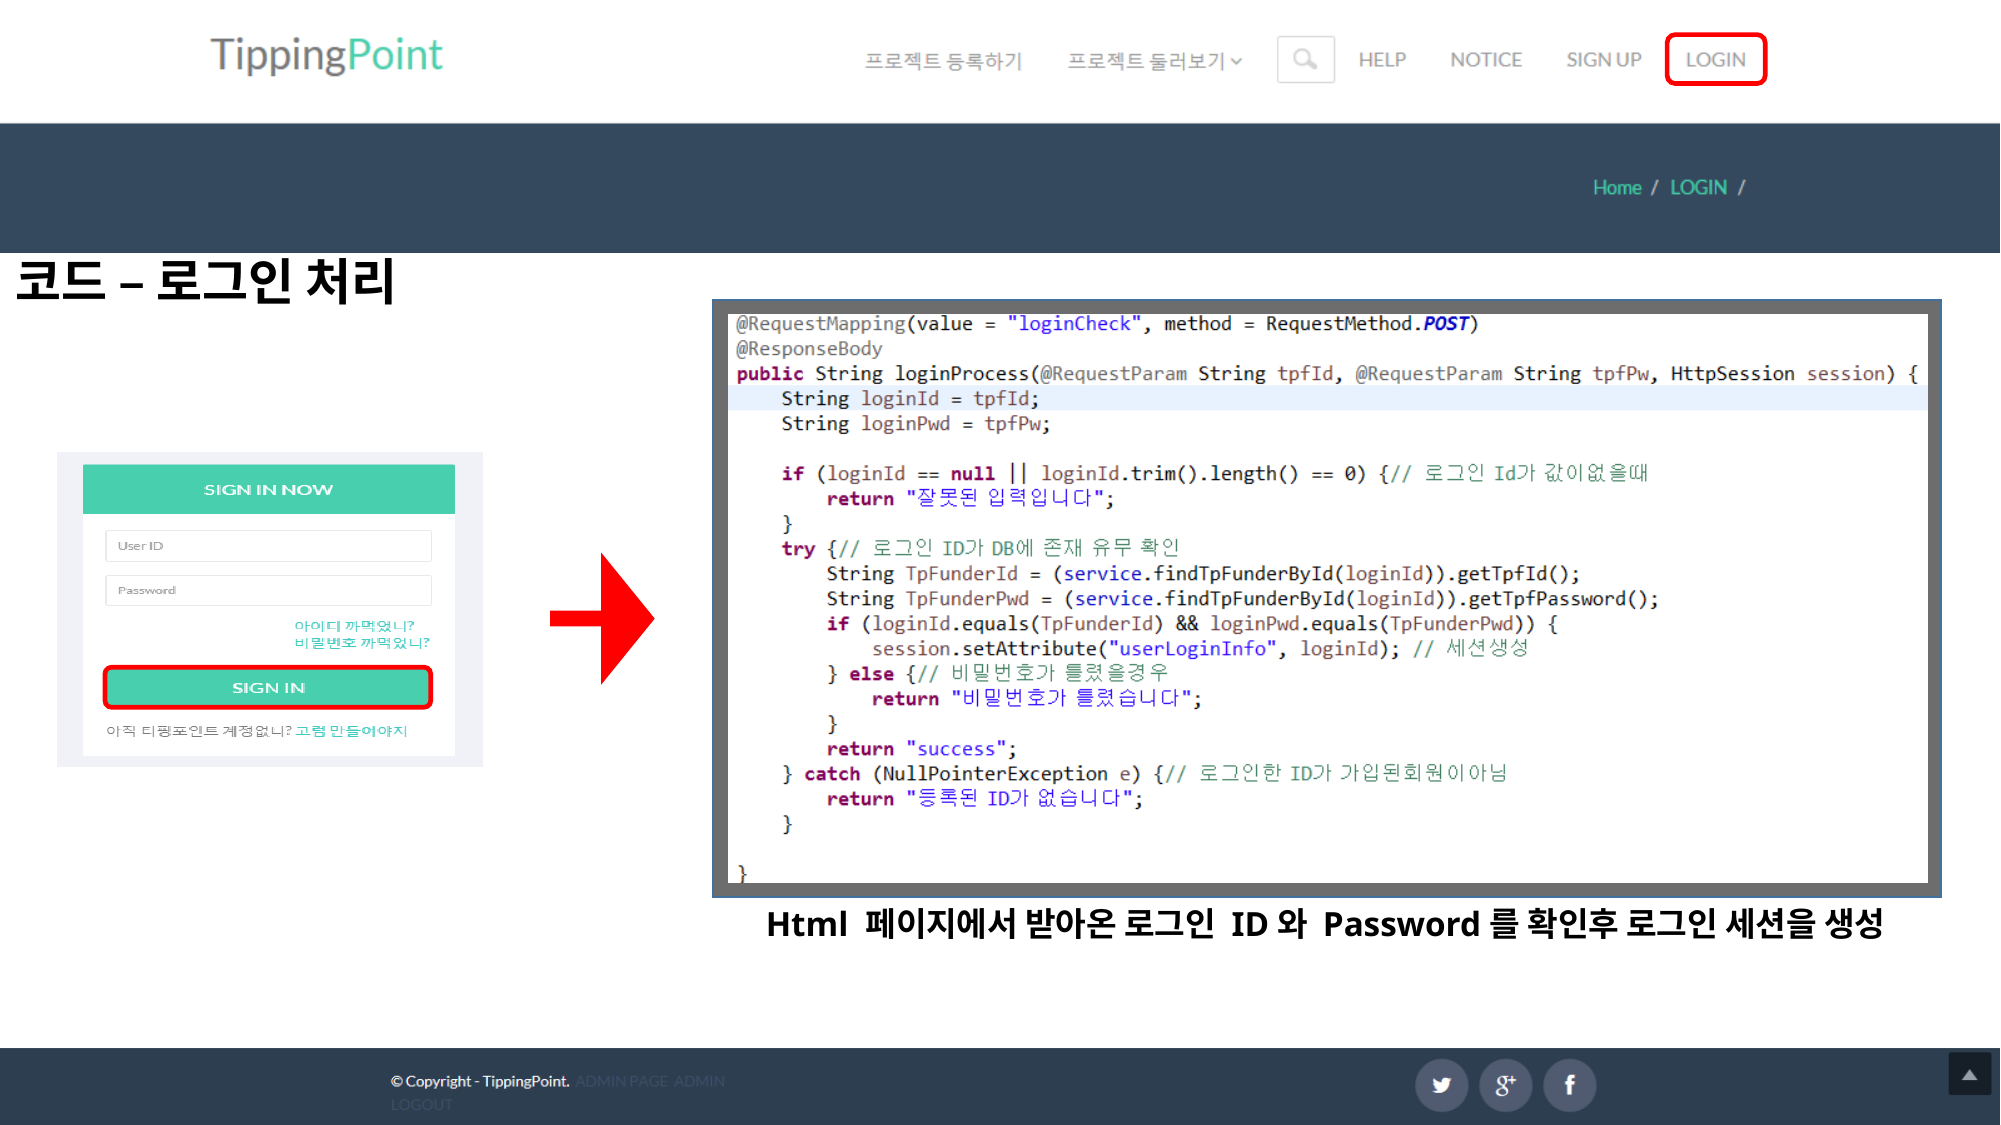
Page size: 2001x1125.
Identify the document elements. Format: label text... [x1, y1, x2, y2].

picture [727, 314, 1928, 884]
picture [0, 1046, 2000, 1125]
picture [57, 452, 483, 767]
list 코드 – 로그인 처리 [0, 262, 2000, 429]
text_box [712, 429, 1942, 898]
text_box [551, 555, 654, 682]
picture [0, 18, 2000, 253]
text_box Html 페이지에서 받아온 로그인 ID와 Password를 확인후 로그인 세션을 생성 [715, 899, 1942, 978]
